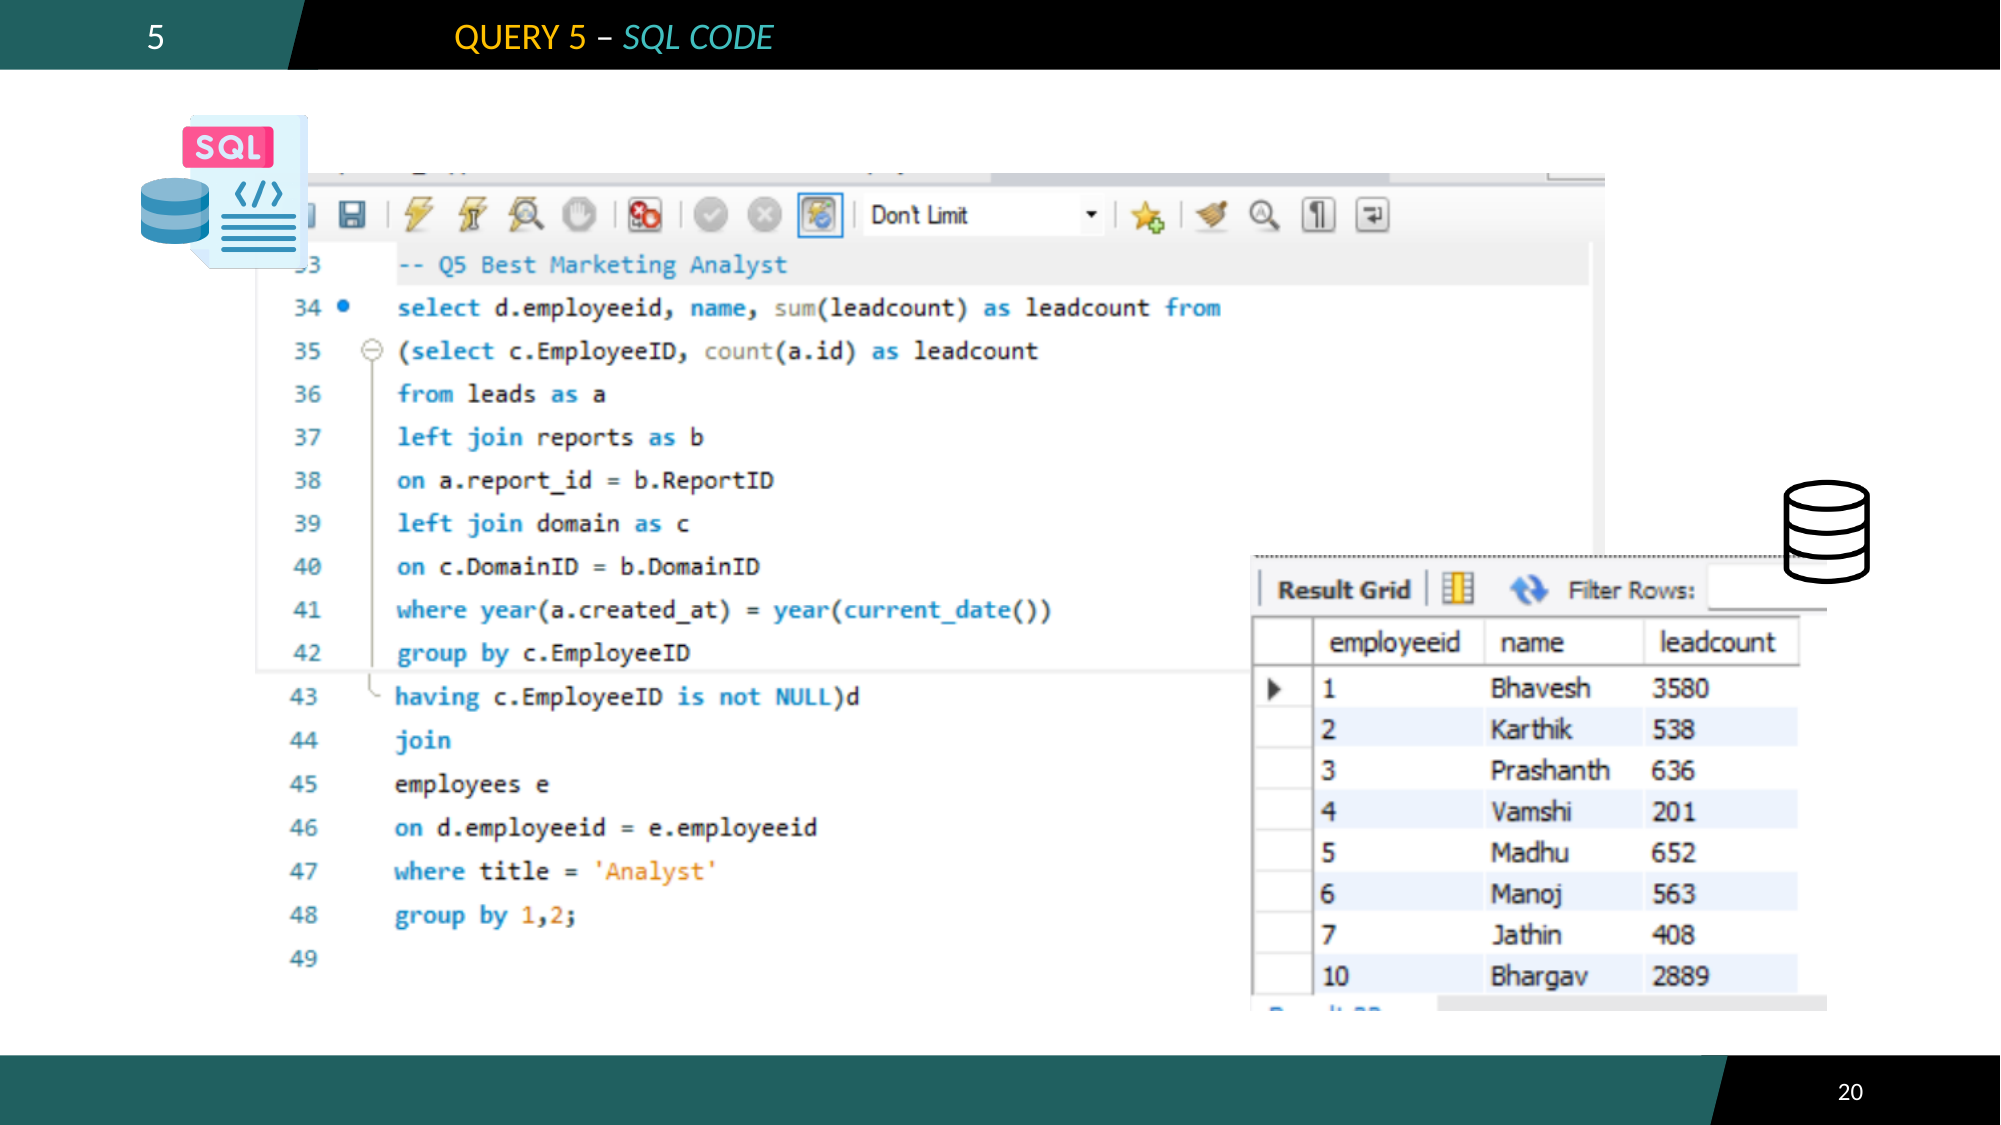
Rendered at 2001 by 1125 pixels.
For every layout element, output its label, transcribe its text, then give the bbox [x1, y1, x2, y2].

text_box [255, 173, 1605, 982]
picture [141, 108, 308, 275]
text_box 5 [0, 0, 303, 71]
picture [1250, 469, 1891, 1011]
text_box 20 [1712, 1054, 2000, 1125]
text_box [0, 1054, 1730, 1125]
text_box QUERY 5 – SQL CODE [286, 0, 2000, 71]
